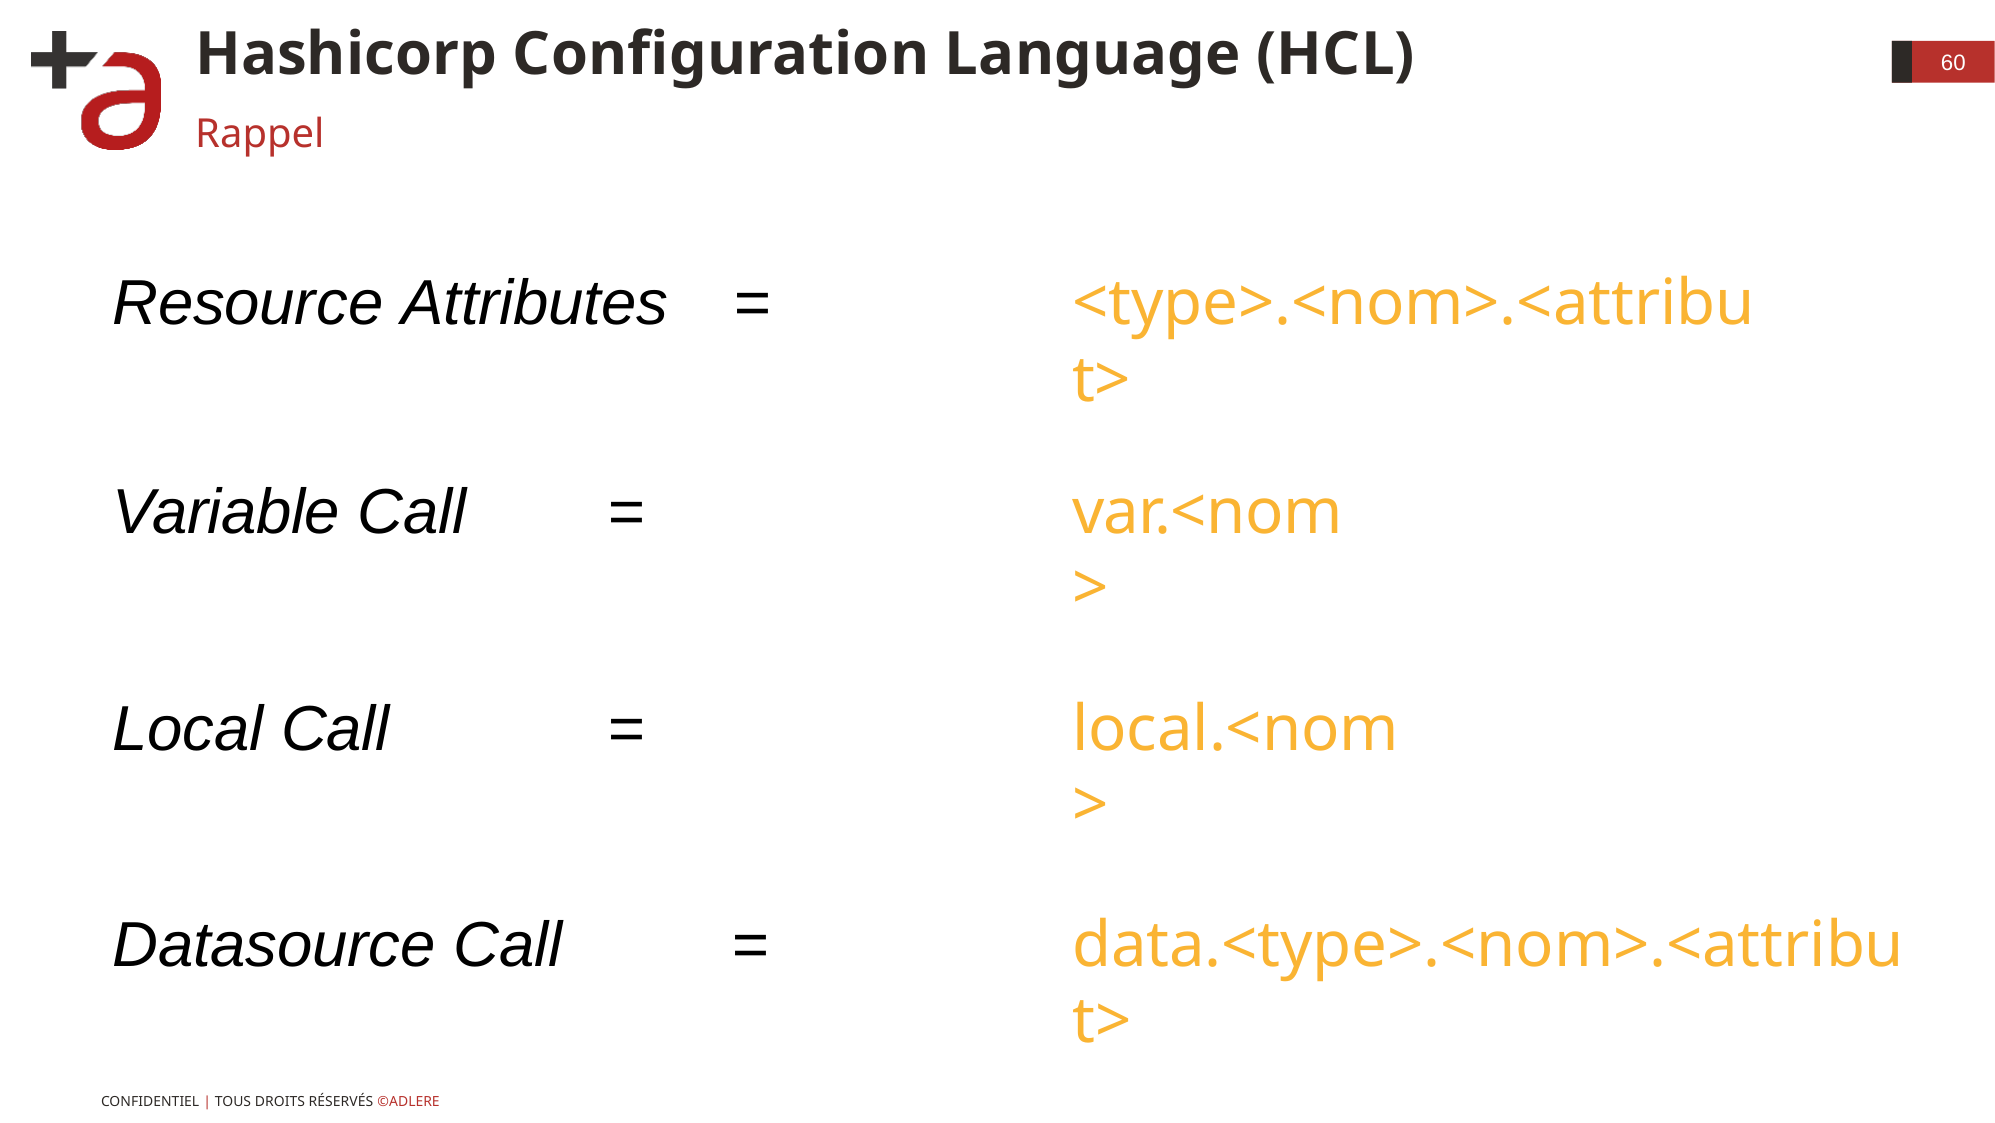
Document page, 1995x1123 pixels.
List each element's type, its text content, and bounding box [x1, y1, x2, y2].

text_box <type>.<nom>.<attribut> [1070, 259, 1770, 414]
text_box var.<nom> [1070, 467, 1375, 623]
text_box = [605, 684, 647, 763]
text_box Local Call [110, 684, 394, 763]
text_box data.<type>.<nom>.<attribut> [1070, 901, 1912, 1056]
subtitle Rappel [180, 100, 1838, 172]
slide_number 60 [1912, 41, 1995, 82]
text_box local.<nom> [1070, 684, 1421, 839]
text_box Datasource Call [110, 901, 567, 980]
text_box Variable Call [110, 467, 473, 546]
text_box Resource Attributes = [110, 259, 771, 338]
title Hashicorp Configuration Language (HCL) [180, 23, 1838, 95]
text_box = [605, 467, 647, 546]
picture [31, 31, 161, 150]
text_box = [729, 901, 771, 980]
